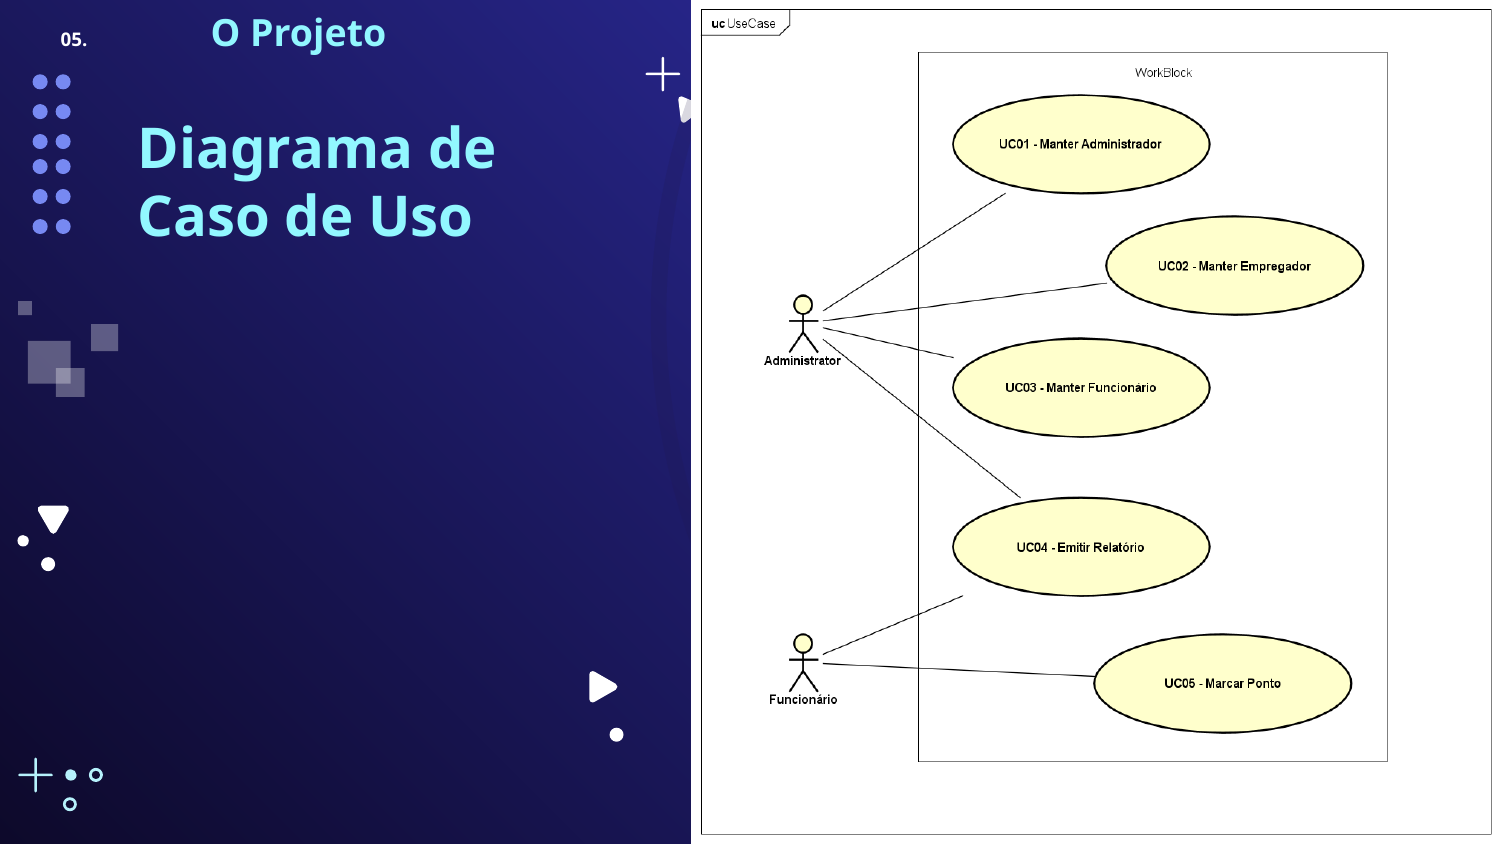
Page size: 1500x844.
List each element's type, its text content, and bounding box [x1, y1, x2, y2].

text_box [17, 300, 119, 398]
picture [691, 0, 1500, 844]
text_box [17, 757, 104, 812]
subtitle Diagrama de Caso de Uso [122, 89, 686, 270]
title 05. O Projeto [45, 11, 458, 51]
